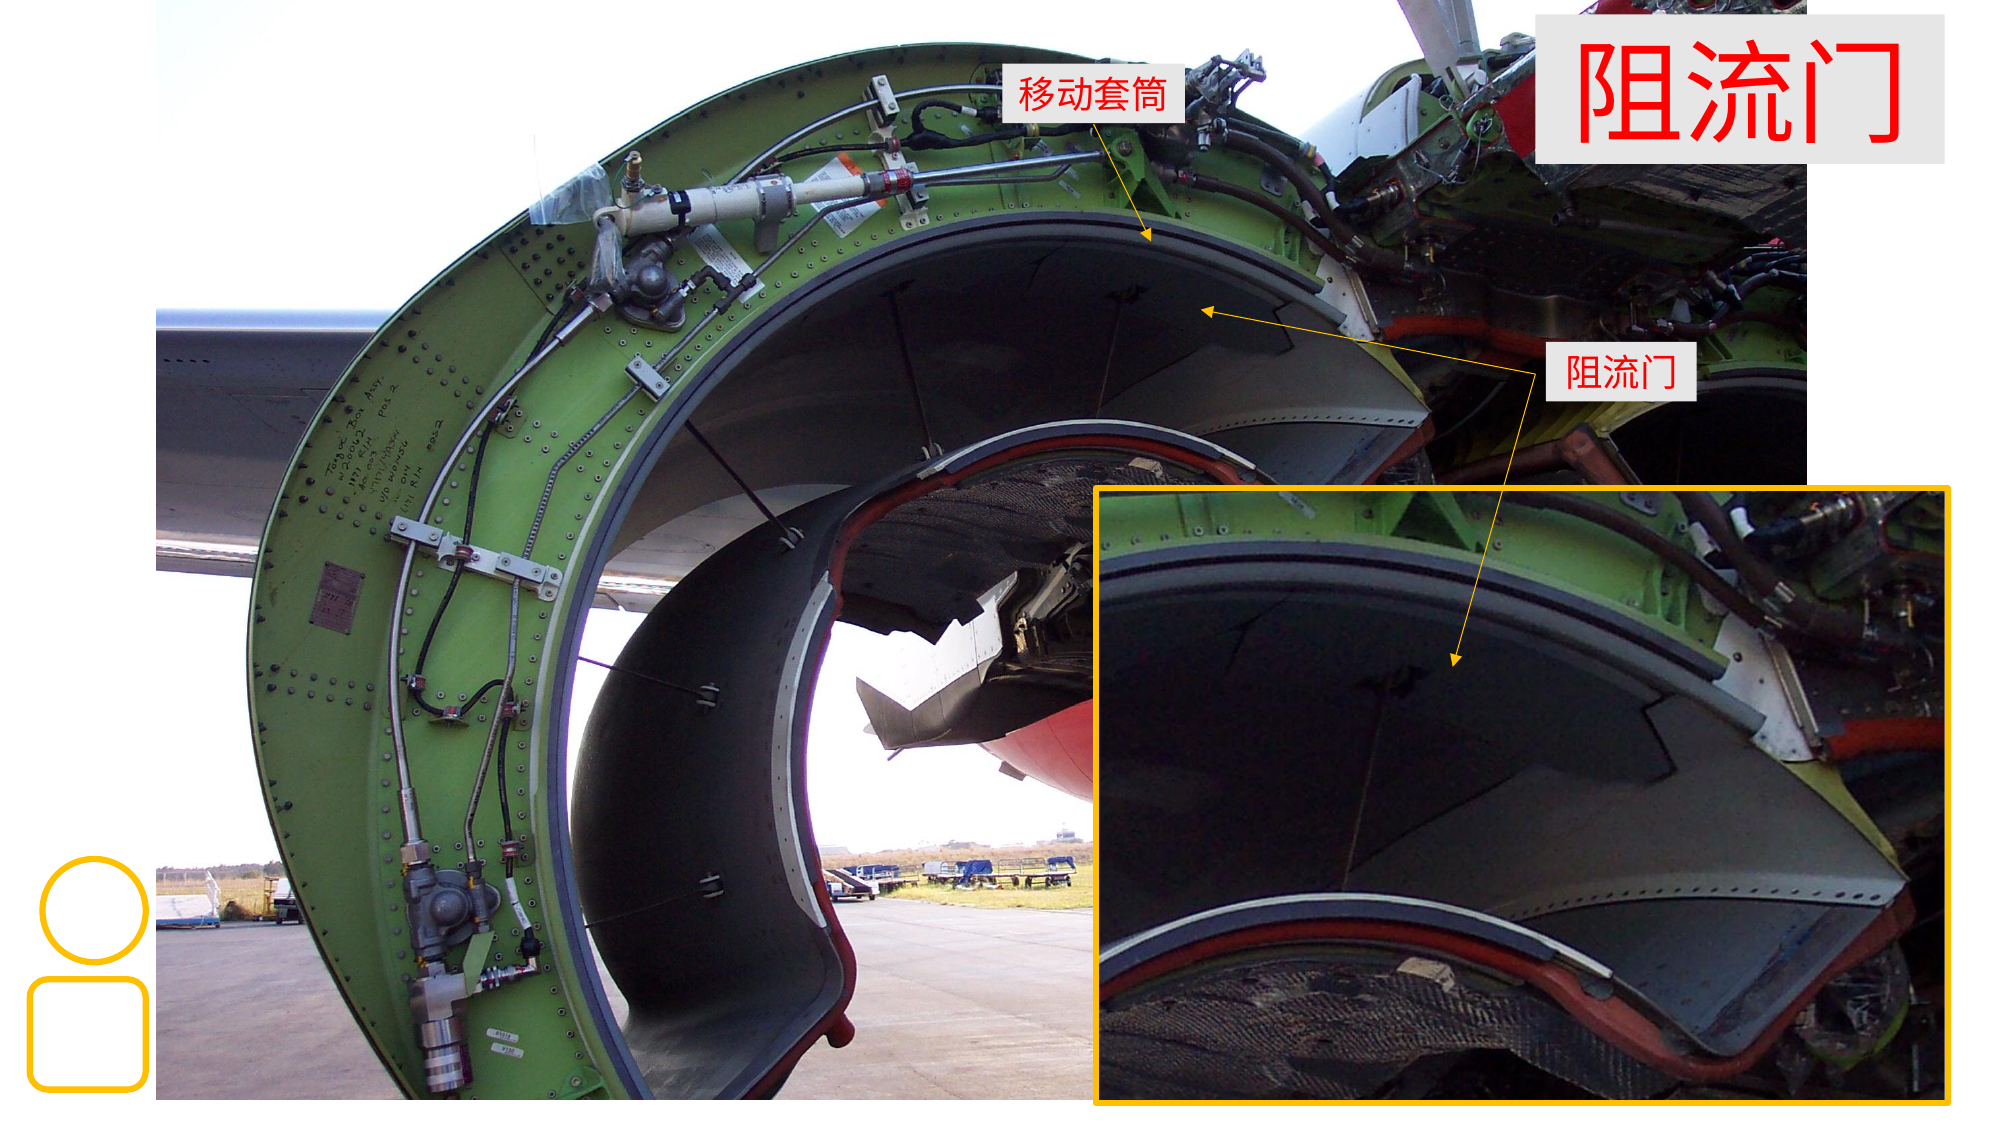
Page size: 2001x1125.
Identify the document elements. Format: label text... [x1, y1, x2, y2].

text_box [28, 978, 147, 1091]
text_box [1093, 124, 1151, 242]
text_box [41, 857, 147, 964]
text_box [1200, 309, 1536, 374]
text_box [1452, 373, 1536, 667]
picture [156, 0, 1945, 1100]
text_box 阻流门 [1807, 14, 1945, 164]
